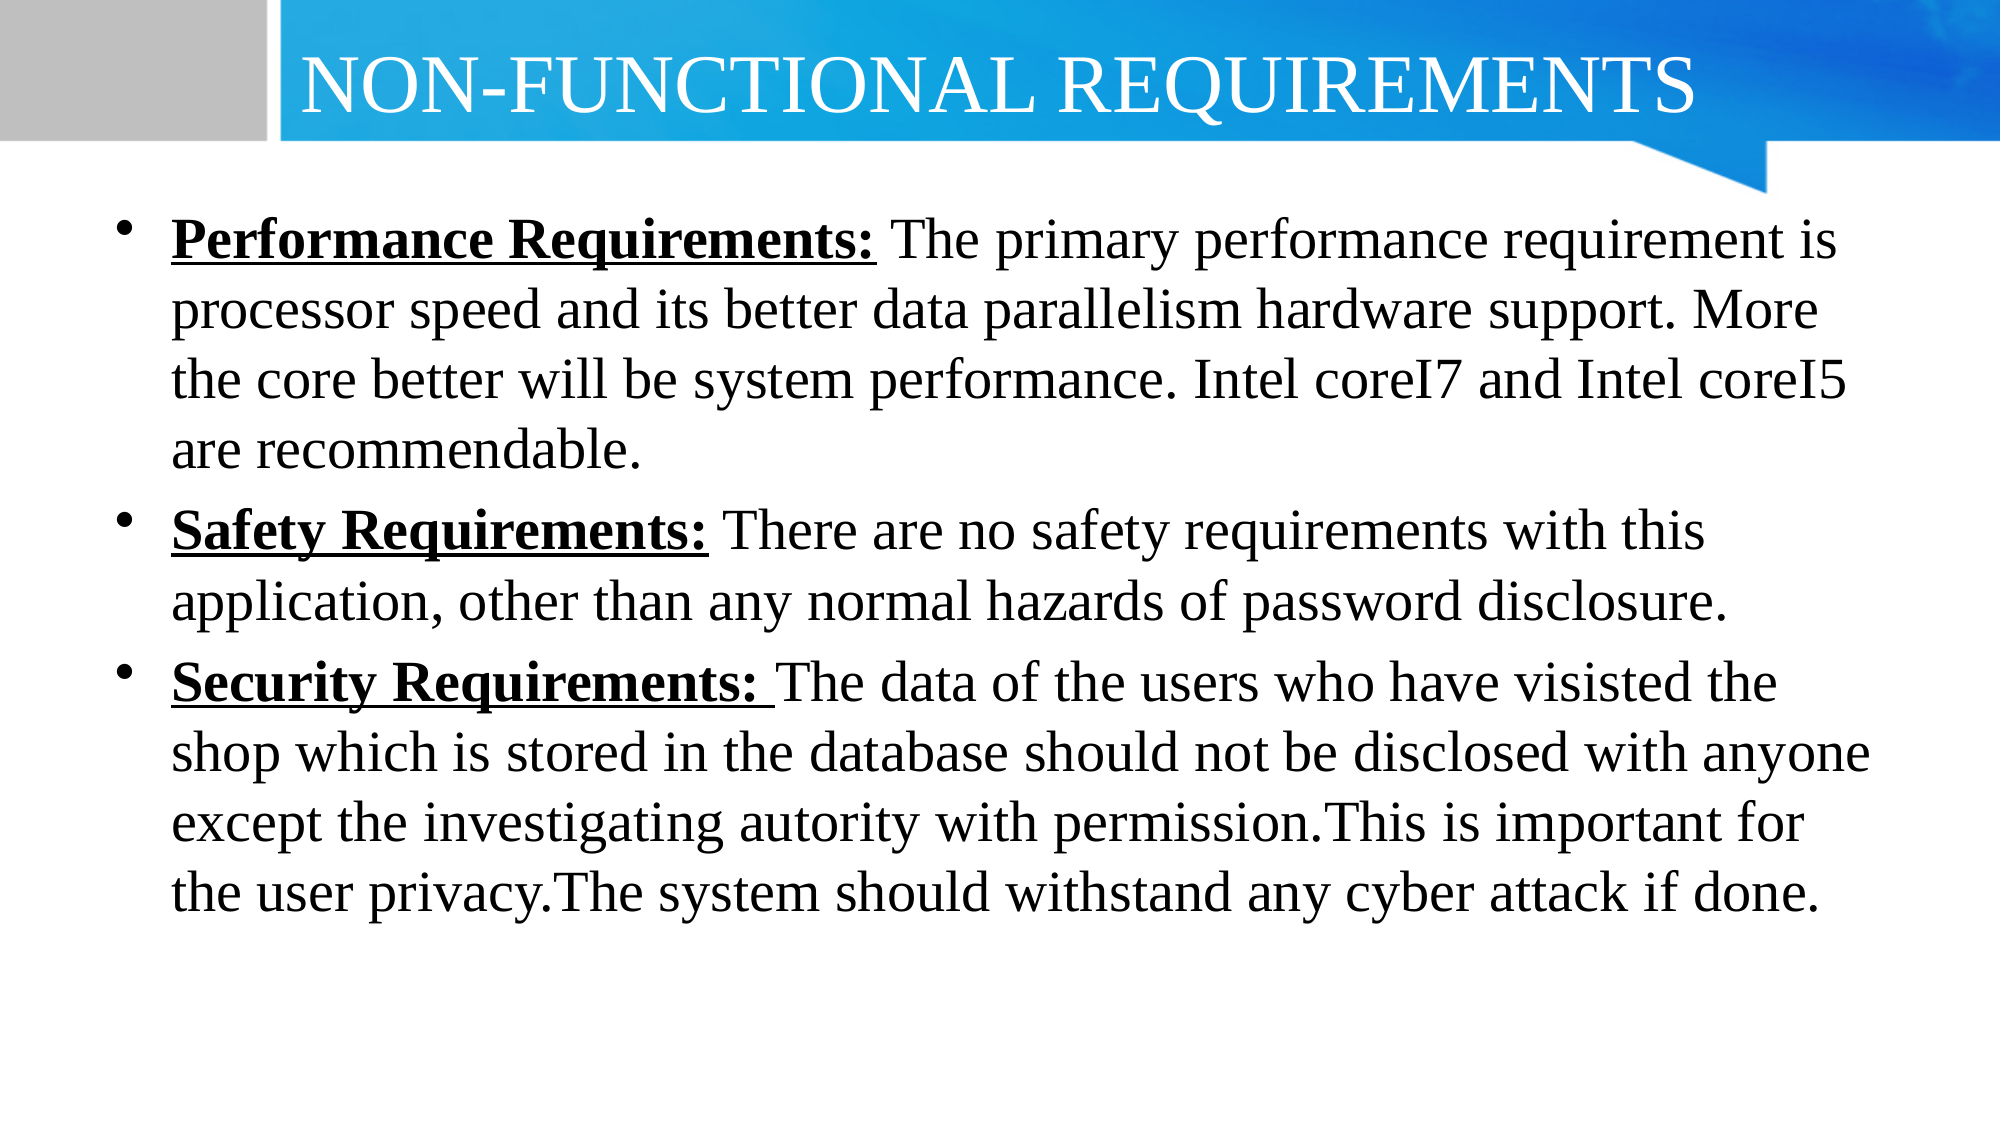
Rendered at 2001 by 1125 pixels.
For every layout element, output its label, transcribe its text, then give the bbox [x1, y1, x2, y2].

title NON-FUNCTIONAL REQUIREMENTS [99, 30, 1901, 127]
list Performance Requirements: The primary performance requirement is processor speed and its better data parallelism hardware support. More the core better will be system performance. Intel coreI7 and Intel coreI5 are recommendable. Safety Requirements: There are no safety requirements with this application, other than any normal hazards of password disclosure. Security Requirements: The data of the users who have visisted the shop which is stored in the database should not be disclosed with anyone except the investigating autority with permission.This is important for the user privacy.The system should withstand any cyber attack if done. [99, 192, 1901, 1006]
picture [0, 0, 2000, 1125]
